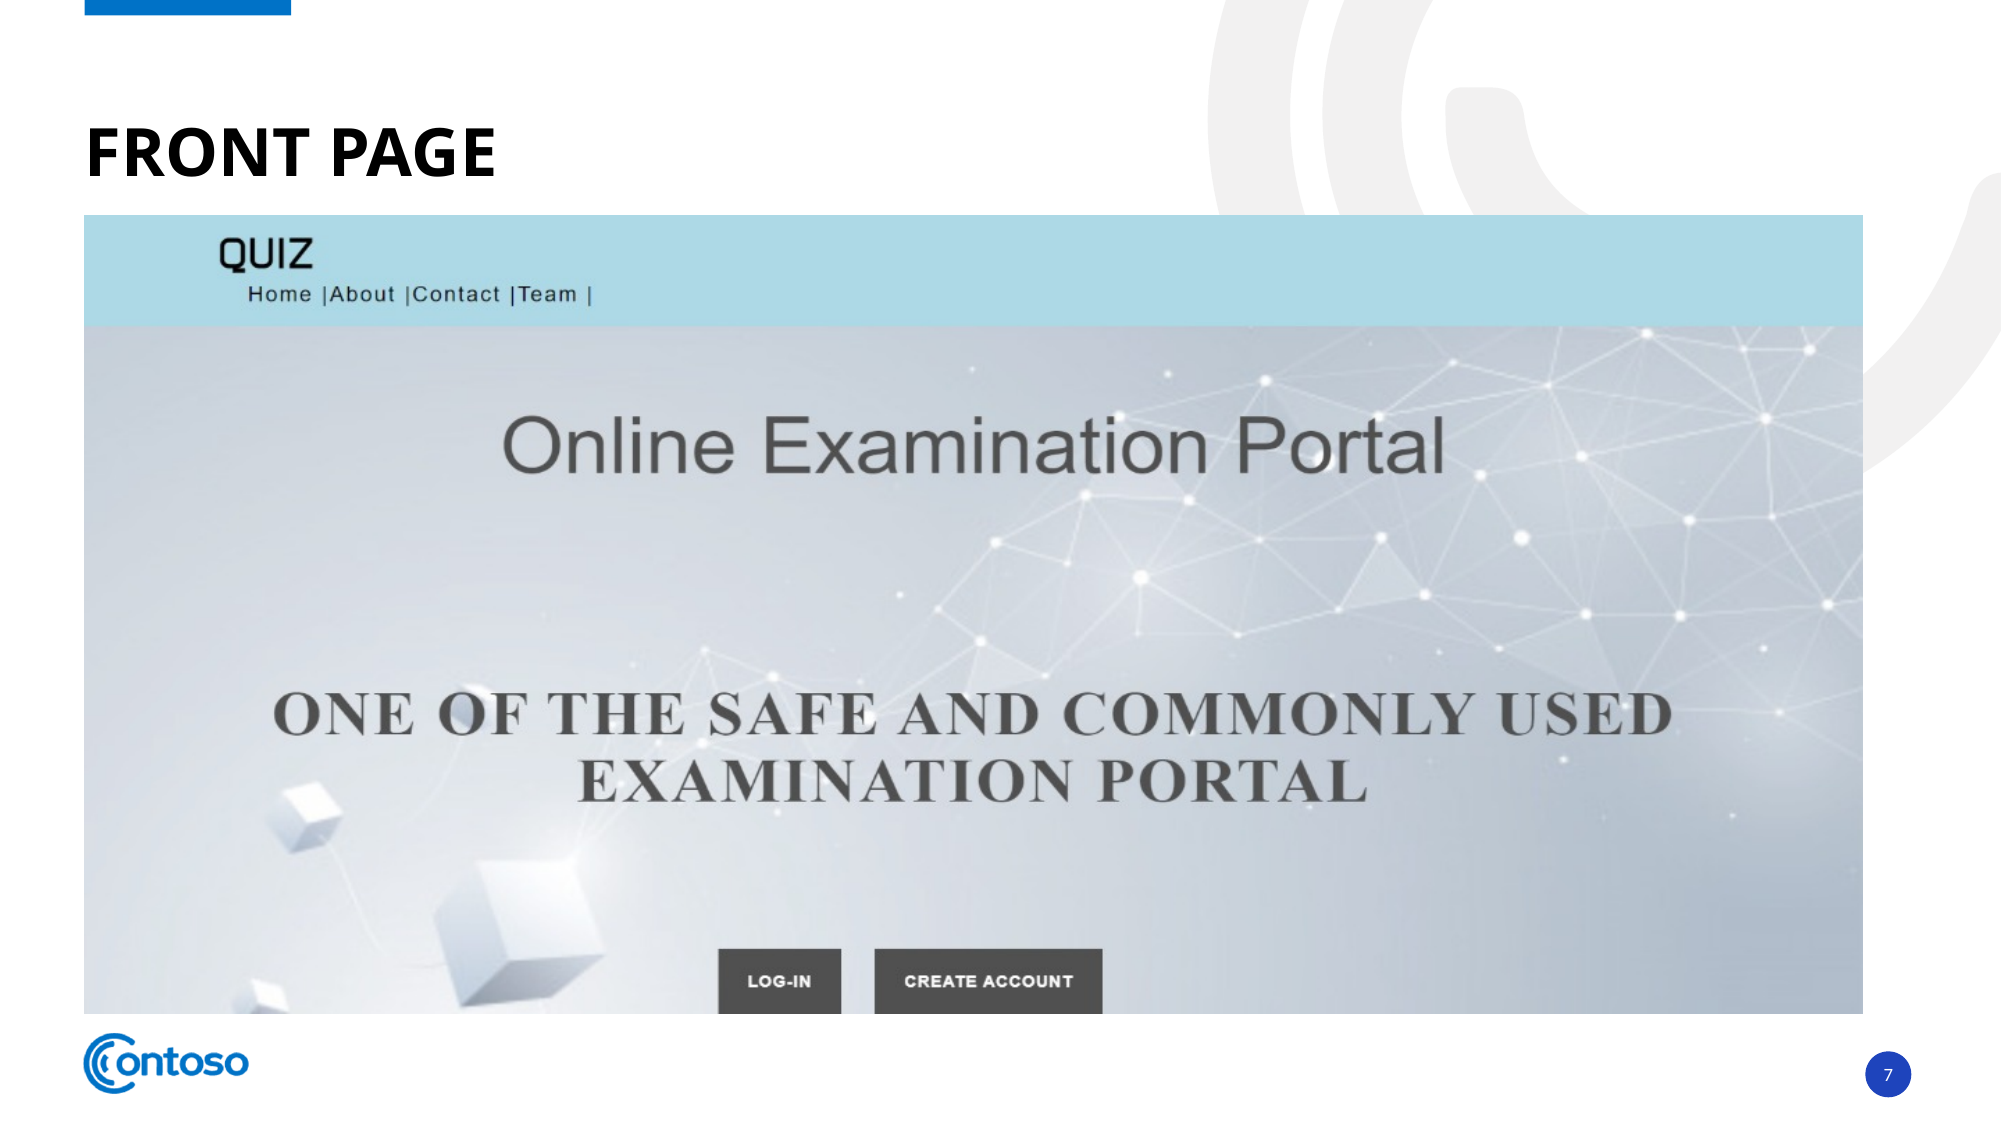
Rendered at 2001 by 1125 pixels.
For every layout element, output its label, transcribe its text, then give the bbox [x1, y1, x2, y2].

title FRONT PAGE [84, 40, 1914, 192]
slide_number 7 [1864, 1059, 1913, 1090]
picture [84, 215, 1863, 1014]
picture [77, 1027, 254, 1095]
